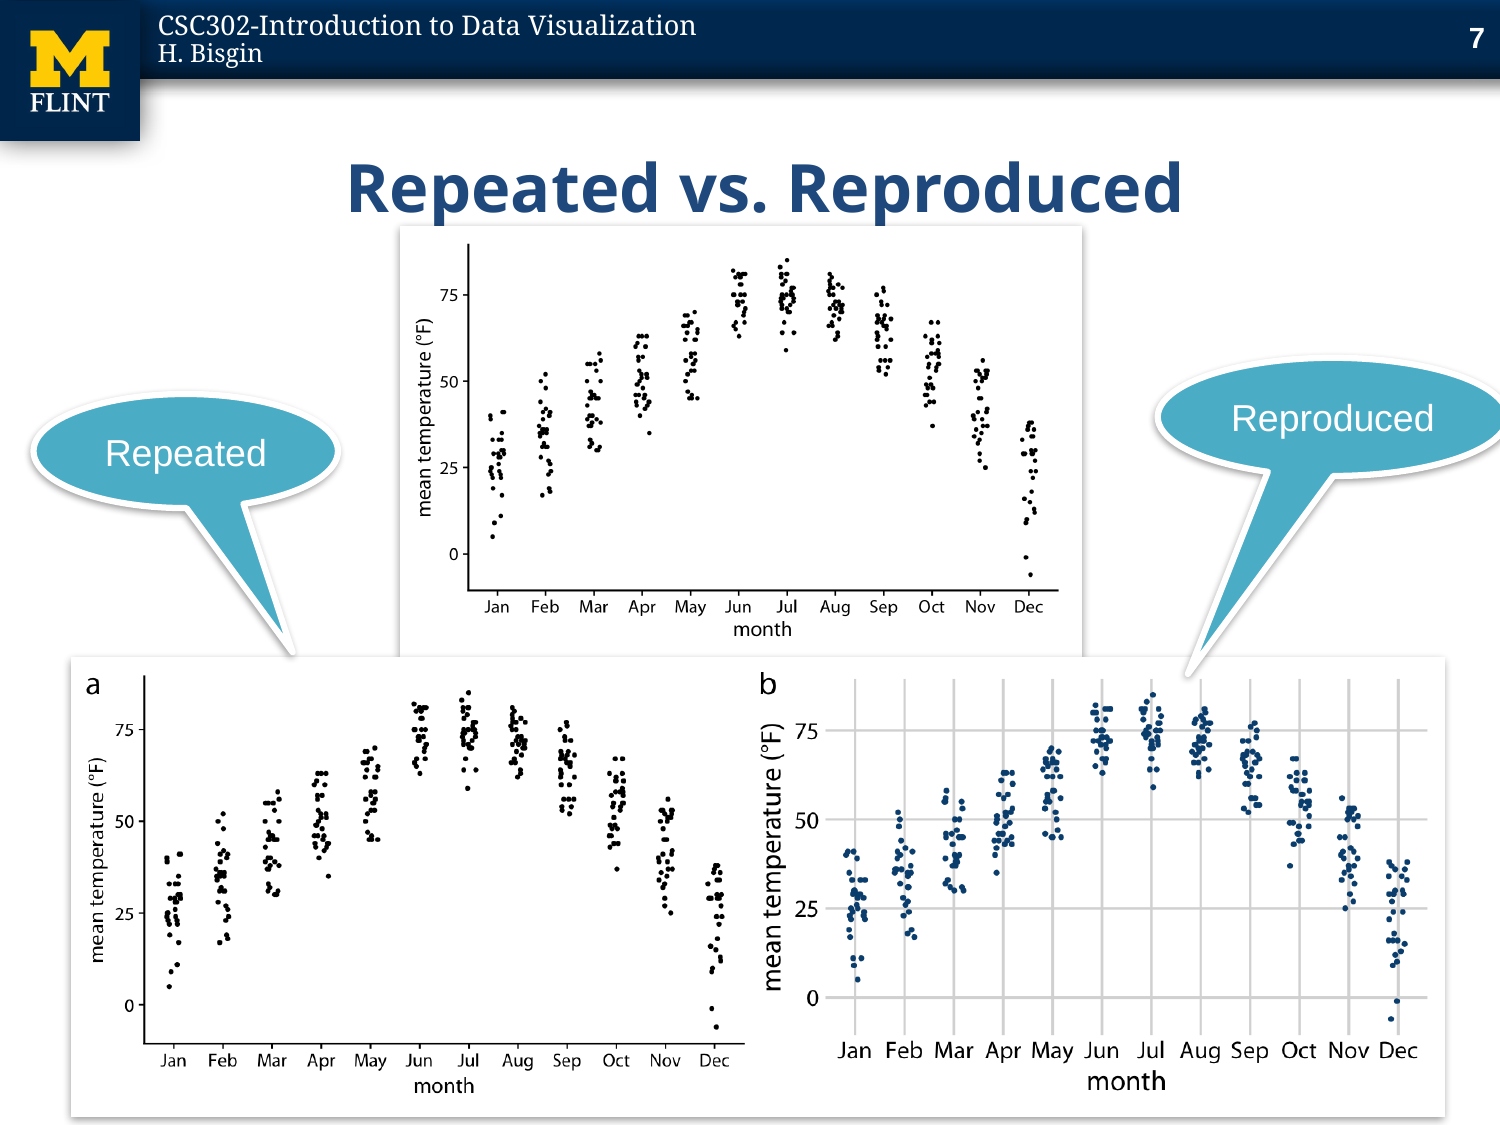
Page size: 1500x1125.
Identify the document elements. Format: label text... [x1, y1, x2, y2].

title Repeated vs. Reproduced [73, 109, 1457, 263]
slide_number 7 [1149, 6, 1500, 67]
text_box Reproduced [1154, 354, 1500, 670]
picture [84, 671, 1431, 1103]
text_box Repeated [30, 390, 342, 656]
picture [413, 239, 1068, 644]
picture [0, 0, 1500, 1122]
